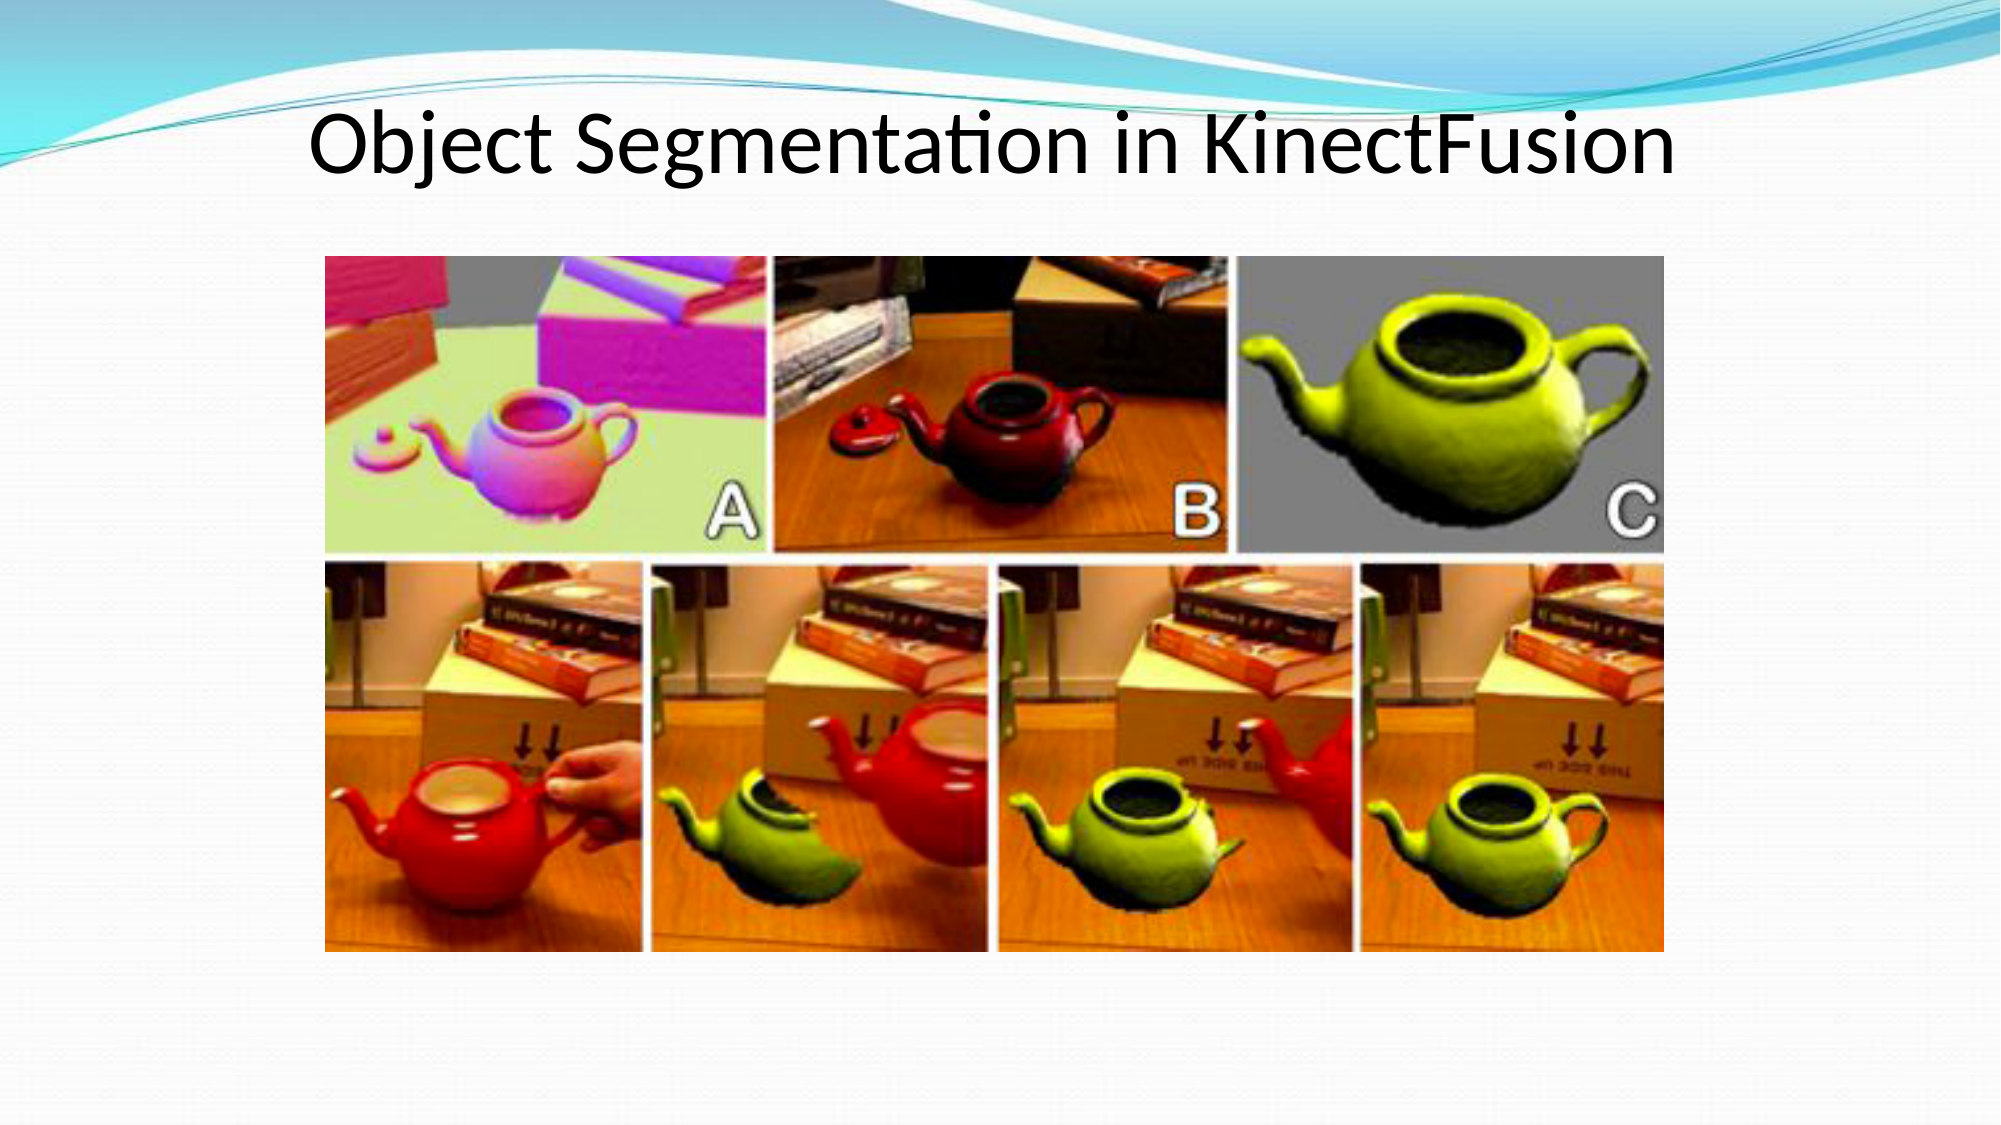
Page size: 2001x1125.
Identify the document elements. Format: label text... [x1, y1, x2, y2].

text_box Object Segmentation in KinectFusion [94, 43, 1895, 231]
picture [0, 0, 2001, 1125]
